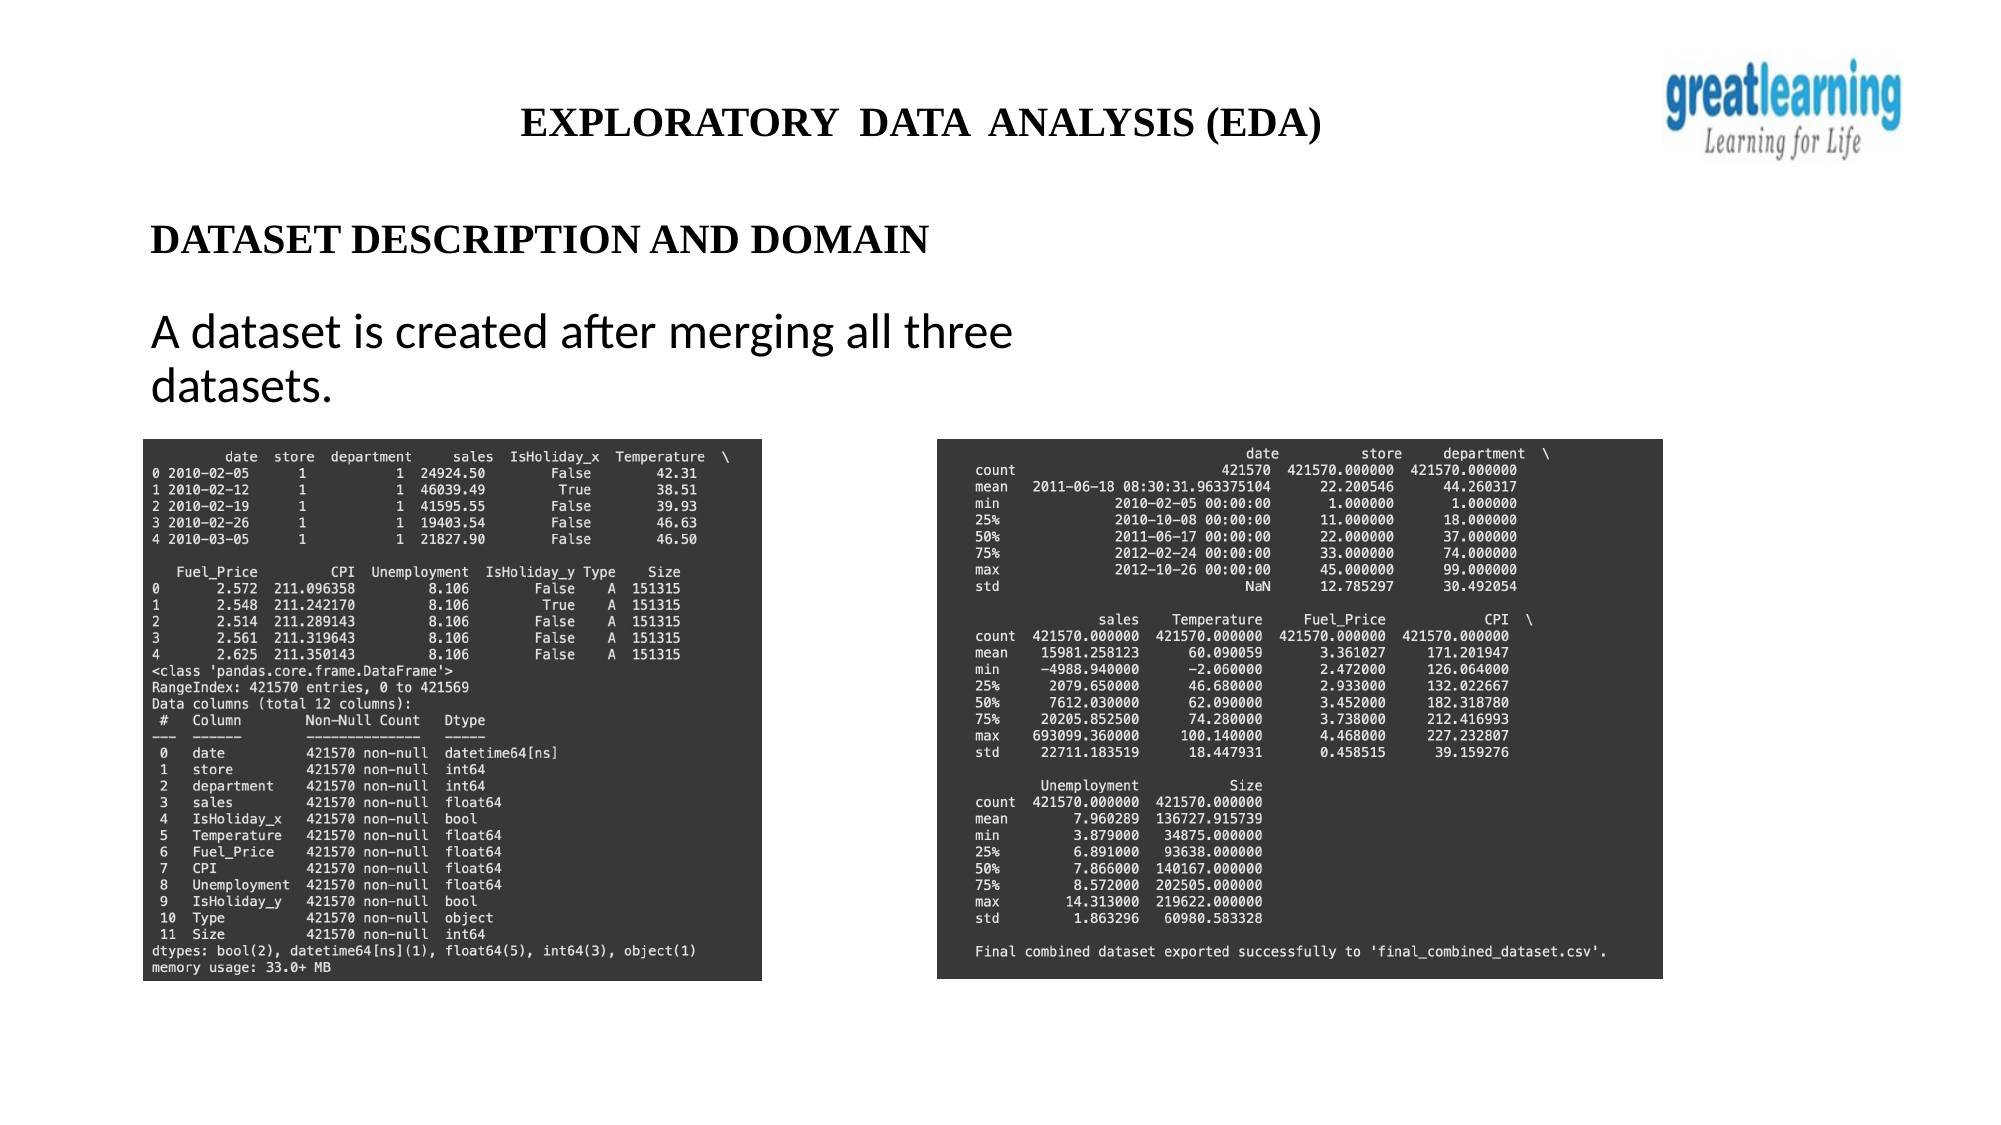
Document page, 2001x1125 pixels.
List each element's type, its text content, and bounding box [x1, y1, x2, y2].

picture [1662, 50, 1905, 164]
text_box DATASET DESCRIPTION AND DOMAIN [142, 204, 938, 270]
list A dataset is created after merging all three datasets. [142, 297, 1095, 666]
text_box EXPLORATORY DATA ANALYSIS (EDA) [513, 87, 1330, 152]
picture [143, 439, 763, 981]
picture [936, 439, 1663, 979]
